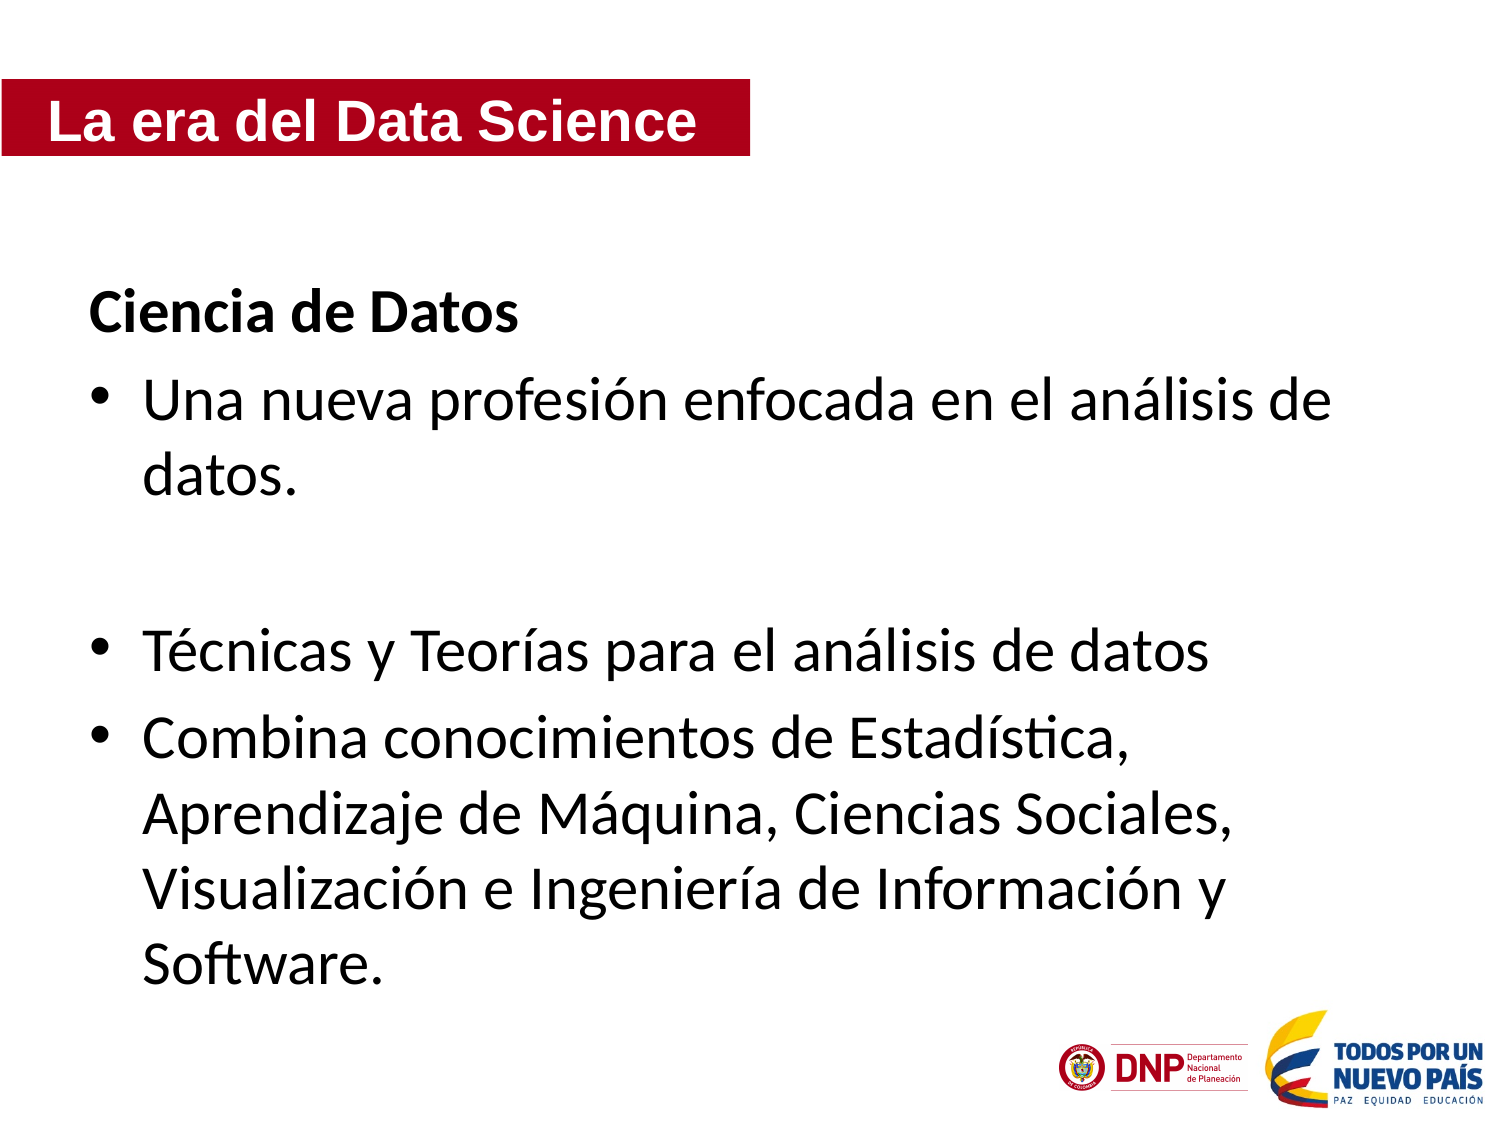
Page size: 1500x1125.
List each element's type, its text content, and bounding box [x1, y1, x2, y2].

picture [1, 79, 751, 156]
picture [1059, 999, 1495, 1124]
list Ciencia de Datos Una nueva profesión enfocada en el análisis de datos. Técnicas y Teorías para el análisis de datos Combina conocimientos de Estadística, Aprendizaje de Máquina, Ciencias Sociales, Visualización e Ingeniería de Información y Software. [75, 262, 1425, 1005]
